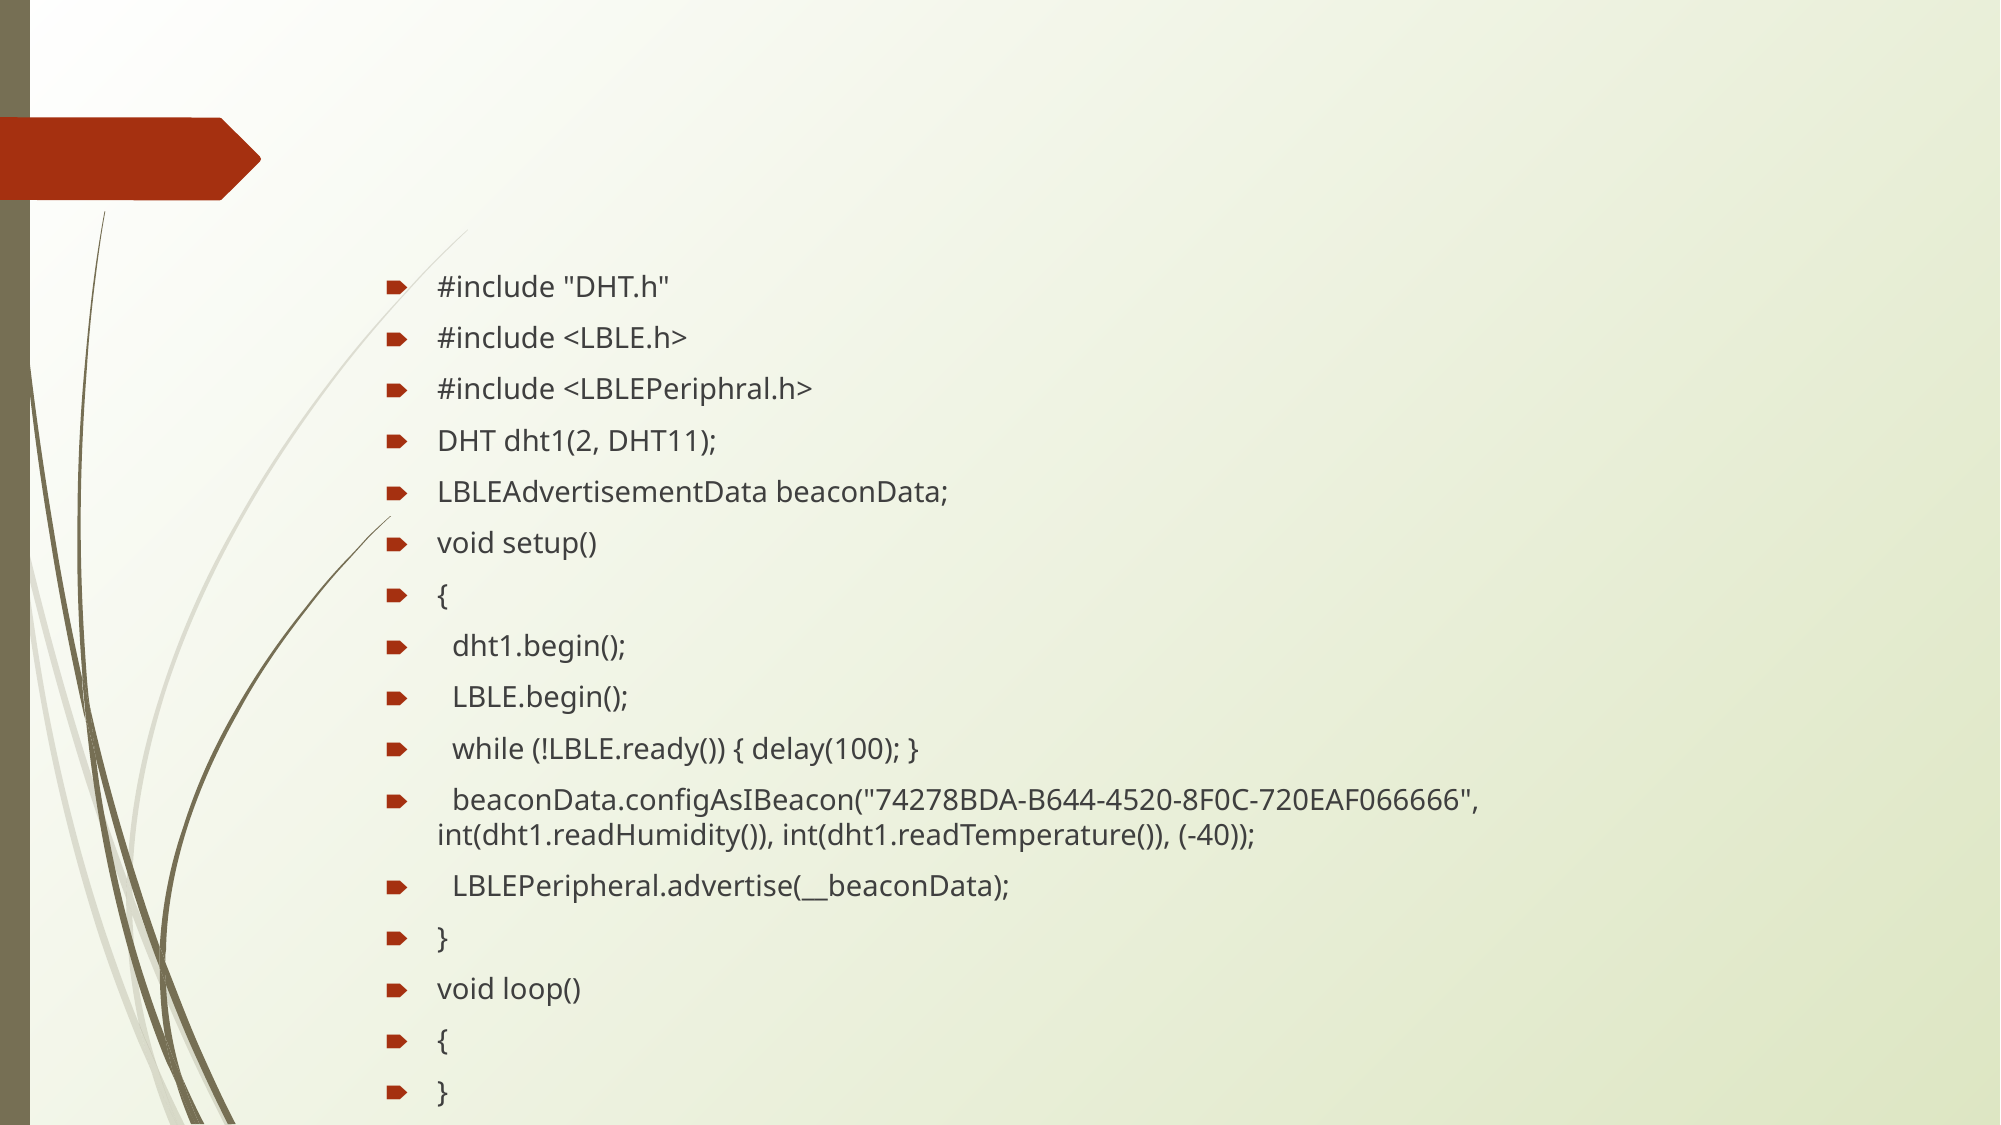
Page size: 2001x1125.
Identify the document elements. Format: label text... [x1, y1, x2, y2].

list #include "DHT.h" #include <LBLE.h> #include <LBLEPeriphral.h> DHT dht1(2, DHT11); LBLEAdvertisementData beaconData; void setup() { dht1.begin(); LBLE.begin(); while (!LBLE.ready()) { delay(100); } beaconData.configAsIBeacon("74278BDA-B644-4520-8F0C-720EAF066666", int(dht1.readHumidity()), int(dht1.readTemperature()), (-40)); LBLEPeripheral.advertise(__beaconData); } void loop() { } [370, 209, 1636, 1125]
